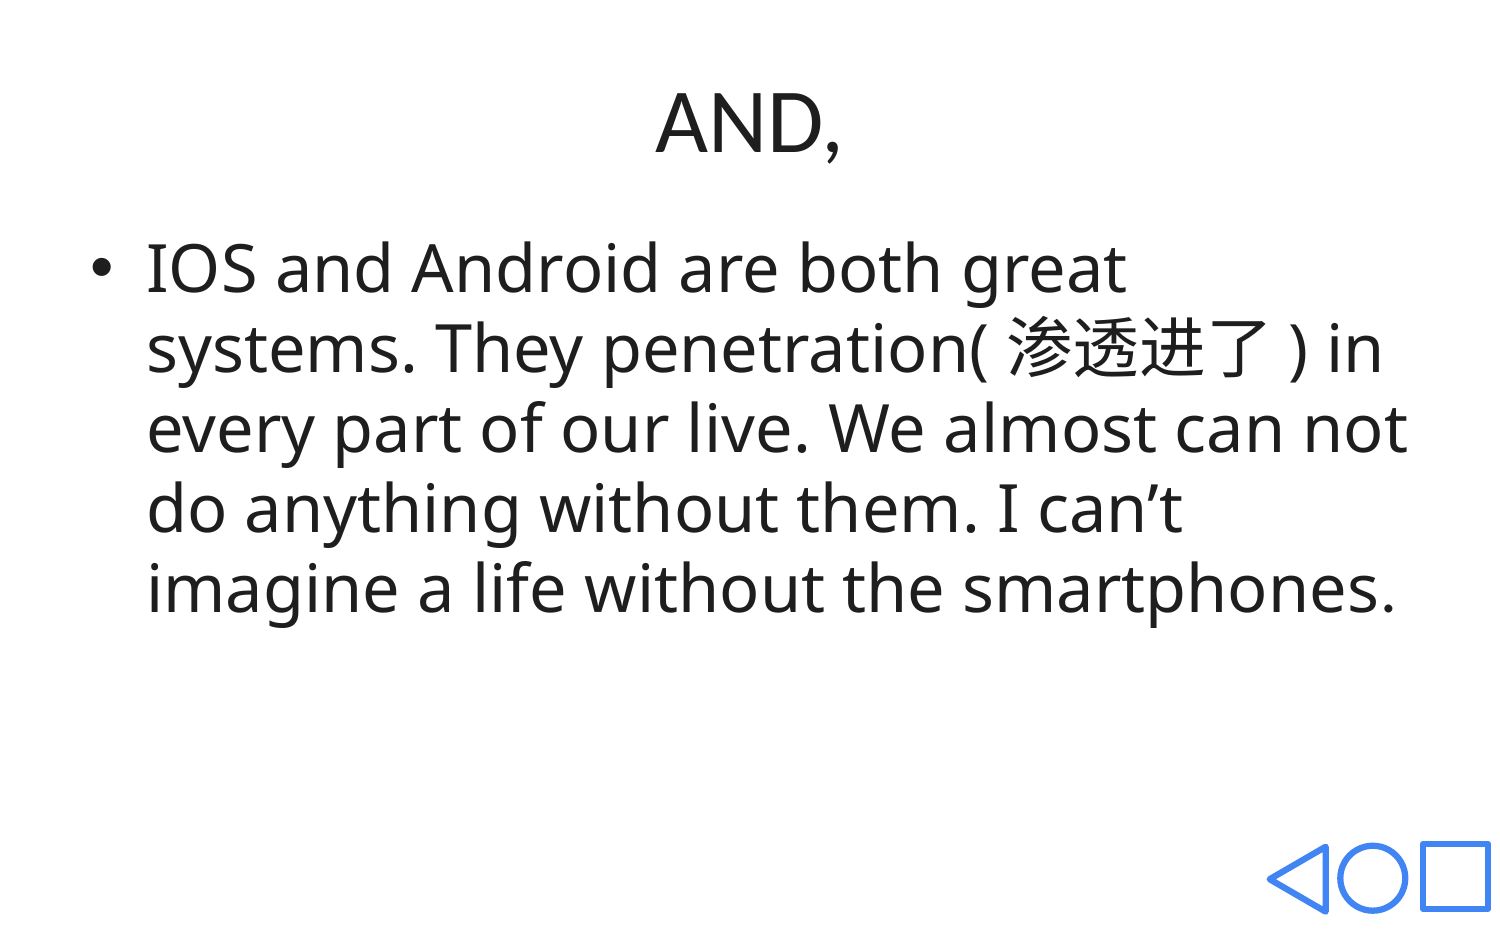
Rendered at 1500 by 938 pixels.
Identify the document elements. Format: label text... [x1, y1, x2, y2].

text_box [1267, 844, 1328, 914]
list IOS and Android are both great systems. They penetration(渗透进了) in every part of our live. We almost can not do anything without them. I can’t imagine a life without the smartphones. [75, 218, 1425, 838]
text_box [1338, 843, 1408, 913]
text_box [1421, 842, 1490, 911]
title AND, [75, 37, 1425, 194]
